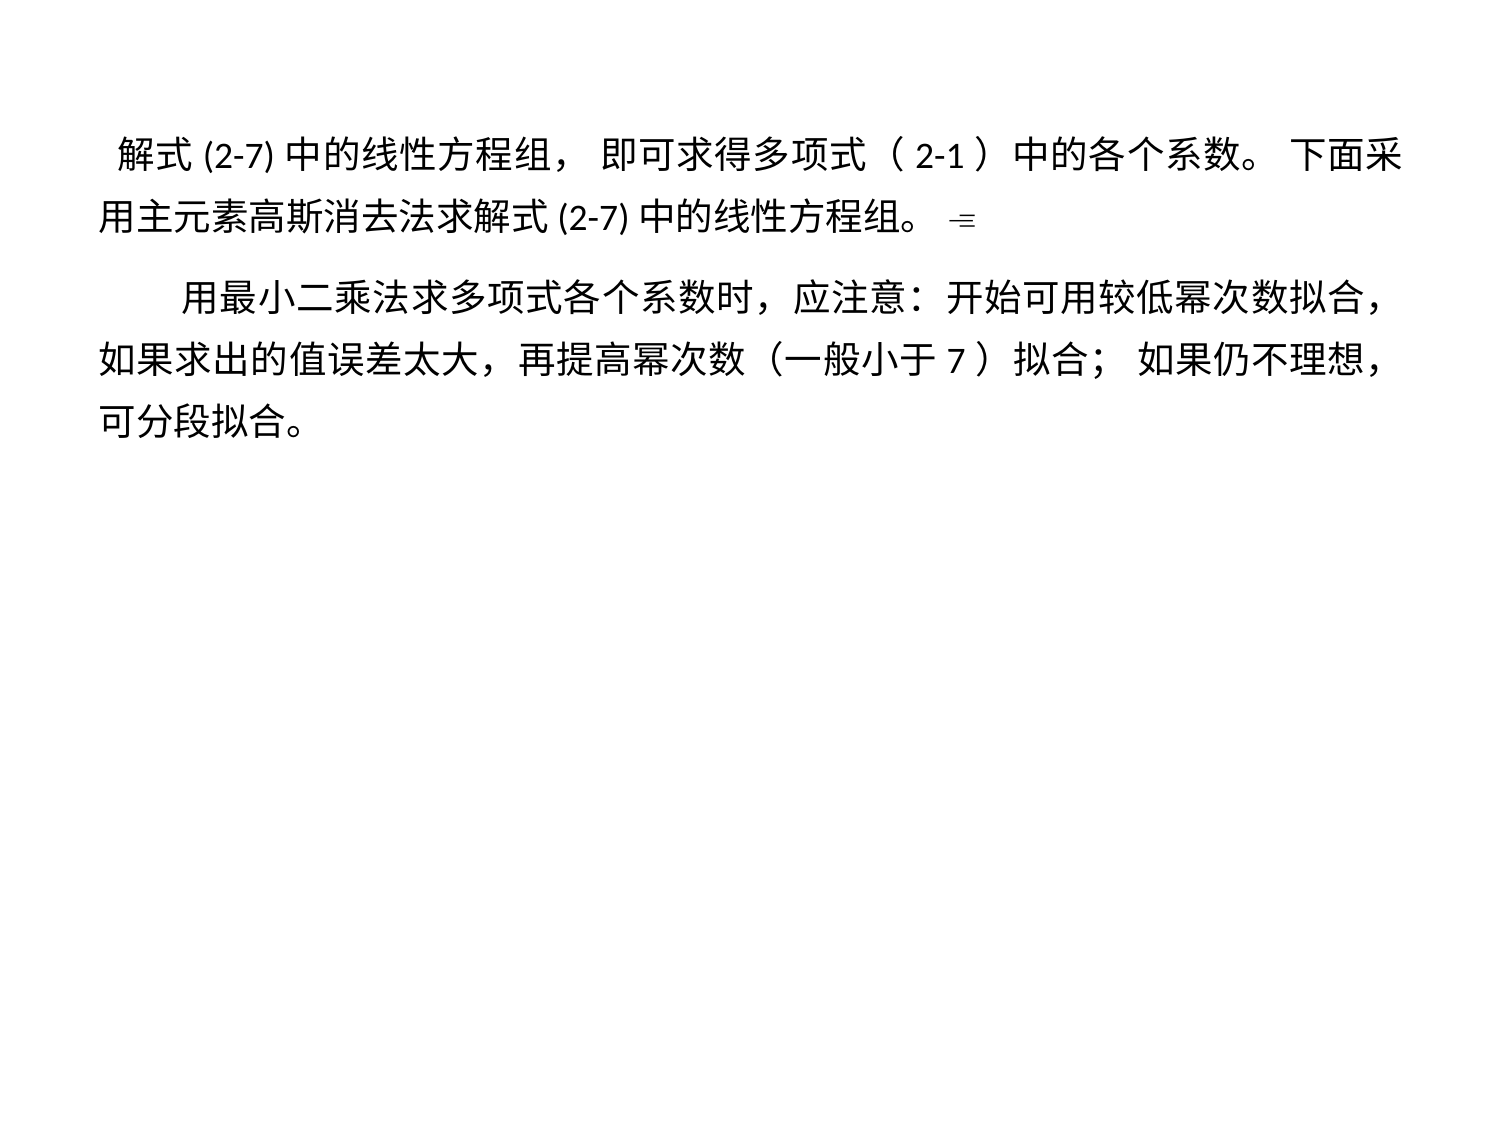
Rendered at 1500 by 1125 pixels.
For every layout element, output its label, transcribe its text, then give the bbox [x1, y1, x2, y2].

text_box 解式(2-7)中的线性方程组， 即可求得多项式（2-1）中的各个系数。 下面采用主元素高斯消去法求解式(2-7)中的线性方程组。  用最小二乘法求多项式各个系数时，应注意：开始可用较低幂次数拟合，如果求出的值误差太大，再提高幂次数（一般小于7）拟合； 如果仍不理想， 可分段拟合。 [83, 106, 1418, 451]
